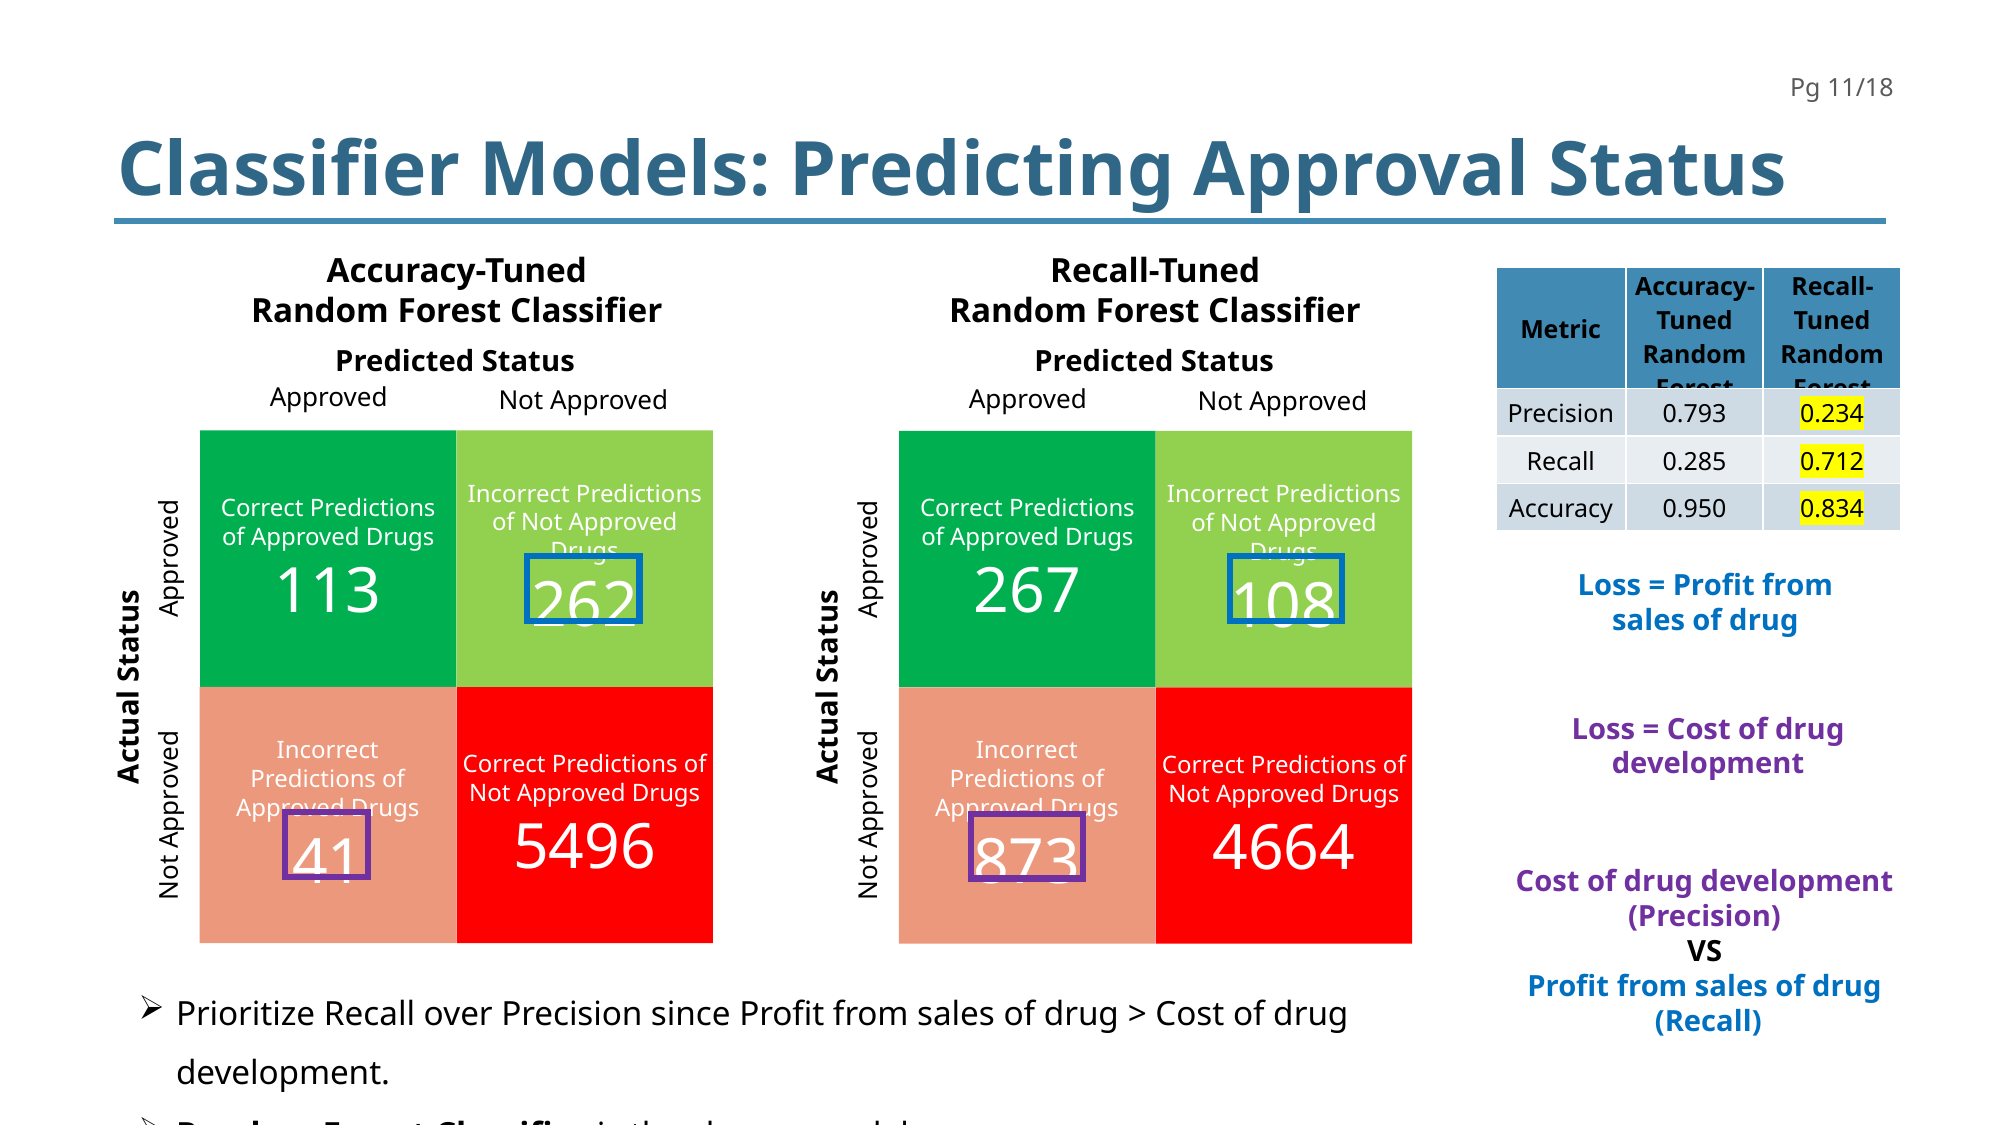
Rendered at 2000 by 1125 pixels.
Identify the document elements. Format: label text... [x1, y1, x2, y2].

table_cell 0.950 [1627, 484, 1762, 530]
text_box Not Approved [851, 687, 890, 944]
text_box Cost of drug development (Precision) VS Profit from sales of drug (Recall) [1500, 854, 1916, 1045]
text_box Incorrect Predictions of Approved Drugs 41 [198, 685, 458, 945]
text_box Approved [900, 375, 1156, 422]
text_box Loss = Cost of drug development [1516, 702, 1901, 788]
text_box Not Approved [152, 687, 191, 944]
text_box Classifier Models: Predicting Approval Status [102, 42, 1824, 218]
text_box Approved [152, 430, 191, 687]
table_cell 0.793 [1627, 389, 1762, 435]
table_cell 0.234 [1764, 389, 1900, 435]
table_cell 0.834 [1764, 484, 1900, 530]
text_box Not Approved [456, 375, 711, 422]
table_cell 0.285 [1627, 437, 1762, 483]
table_header Recall-Tuned Random Forest [1764, 268, 1900, 388]
text_box Correct Predictions of Approved Drugs 267 [898, 429, 1154, 686]
text_box Approved [851, 430, 890, 687]
text_box Predicted Status [898, 334, 1410, 385]
text_box Correct Predictions of Approved Drugs 113 [199, 429, 455, 685]
text_box Incorrect Predictions of Approved Drugs 873 [897, 686, 1157, 945]
text_box Loss = Profit from sales of drug [1535, 559, 1876, 644]
table_header Metric [1497, 268, 1625, 388]
text_box Predicted Status [199, 334, 711, 385]
text_box Approved [201, 373, 457, 420]
table_cell Precision [1497, 389, 1625, 435]
text_box Incorrect Predictions of Not Approved Drugs 262 [455, 429, 714, 688]
text_box Accuracy-Tuned Random Forest Classifier [201, 241, 713, 337]
text_box Actual Status [801, 430, 851, 944]
text_box [969, 812, 1084, 880]
text_box Recall-Tuned Random Forest Classifier [900, 241, 1410, 334]
text_box [1228, 554, 1344, 623]
table_cell Accuracy [1497, 484, 1625, 530]
text_box Actual Status [101, 430, 152, 944]
text_box Not Approved [1155, 377, 1410, 424]
text_box [526, 554, 641, 623]
text_box Correct Predictions of Not Approved Drugs 4664 [1157, 689, 1414, 945]
list Prioritize Recall over Precision since Profit from sales of drug > Cost of drug development. Random Forest Classifier is the chosen model. [113, 964, 1526, 1106]
text_box Correct Predictions of Not Approved Drugs 5496 [458, 688, 714, 945]
table_cell 0.712 [1764, 437, 1900, 483]
table_header Accuracy-Tuned Random Forest [1627, 268, 1762, 388]
text_box Incorrect Predictions of Not Approved Drugs 108 [1154, 429, 1414, 689]
text_box [284, 811, 370, 879]
table_cell Recall [1497, 437, 1625, 483]
